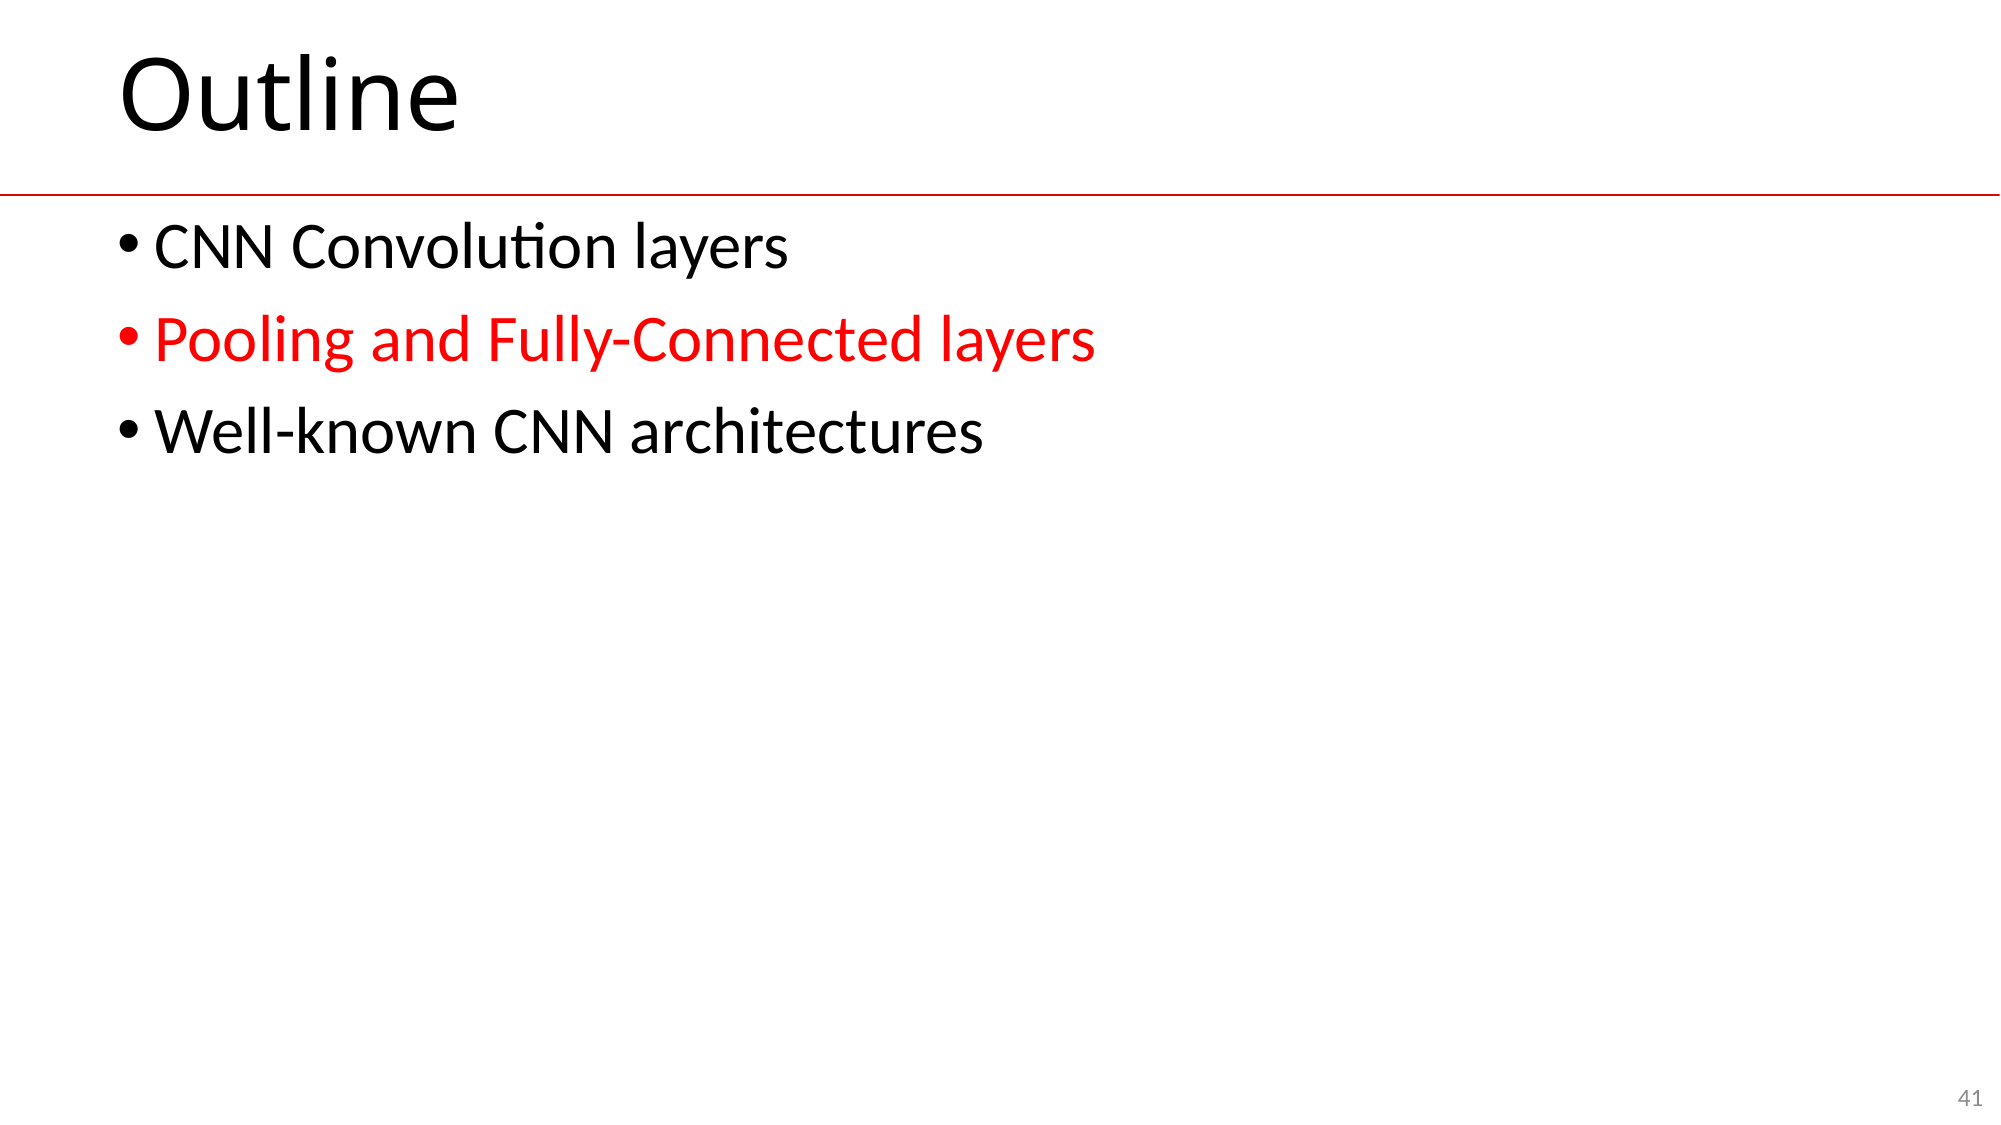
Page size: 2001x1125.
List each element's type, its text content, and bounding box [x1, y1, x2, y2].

title Outline [102, 10, 1899, 186]
list CNN Convolution layers Pooling and Fully-Connected layers Well-known CNN architectures [102, 203, 1899, 1056]
slide_number 41 [1548, 1066, 1999, 1125]
